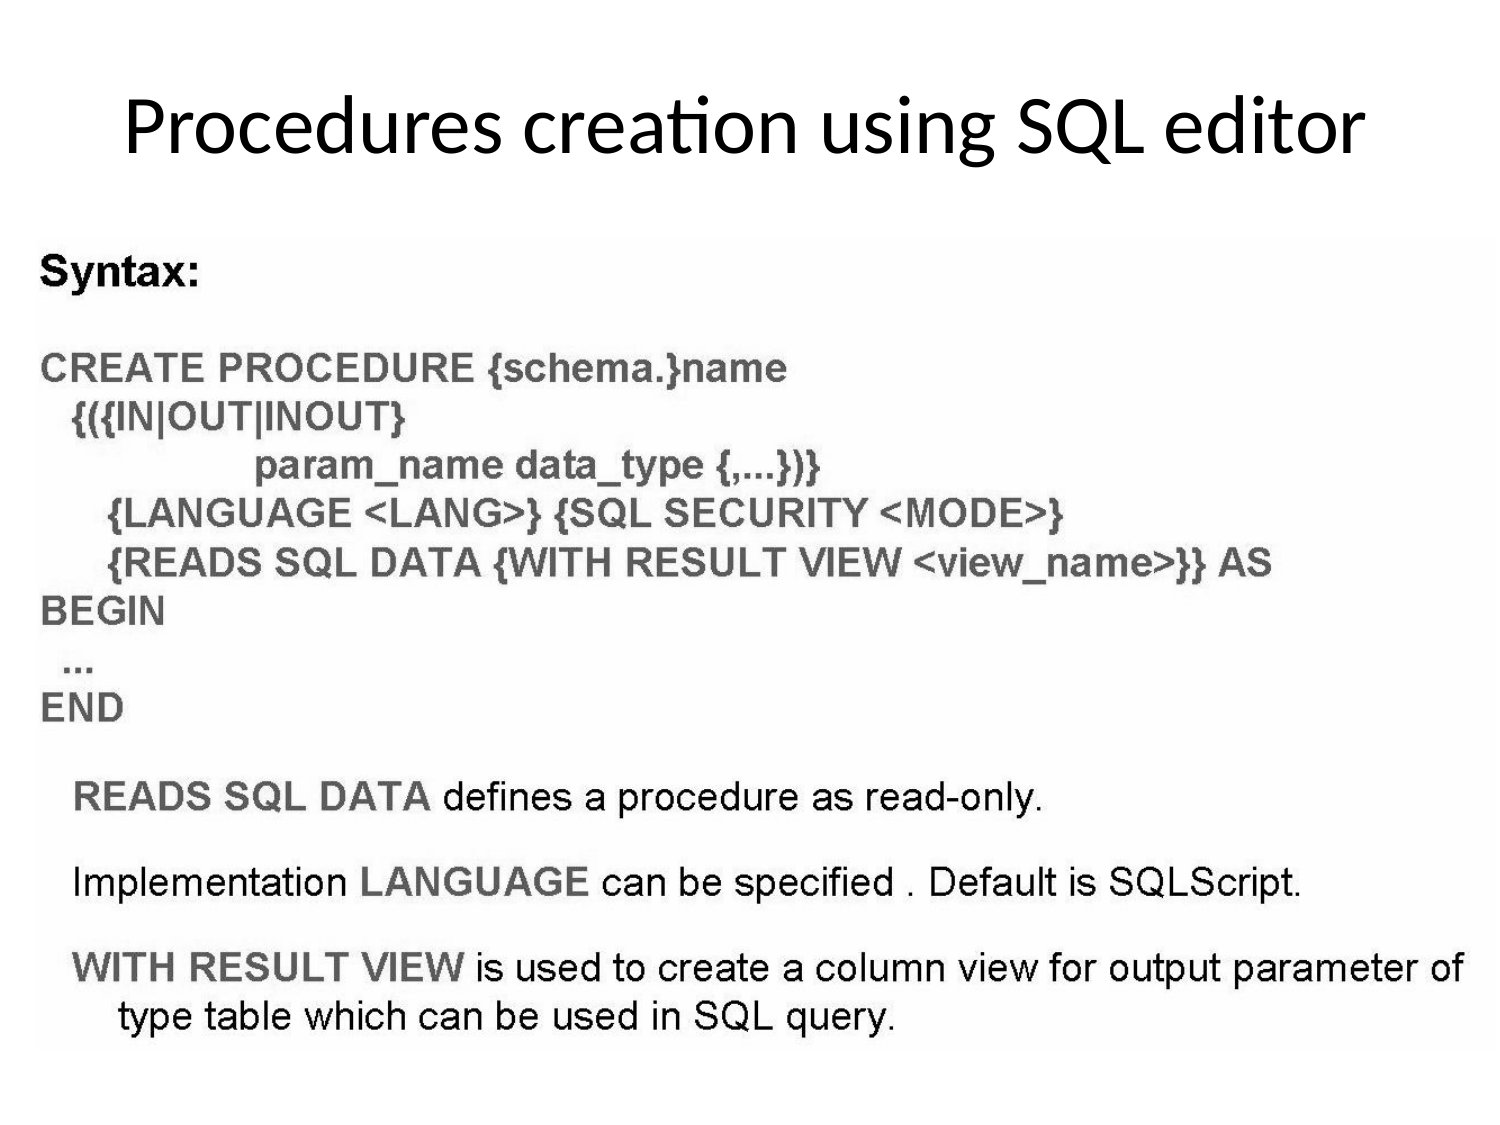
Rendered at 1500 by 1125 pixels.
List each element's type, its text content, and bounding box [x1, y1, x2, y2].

picture [36, 237, 1496, 1051]
text_box Procedures creation using SQL editor [108, 62, 1403, 178]
